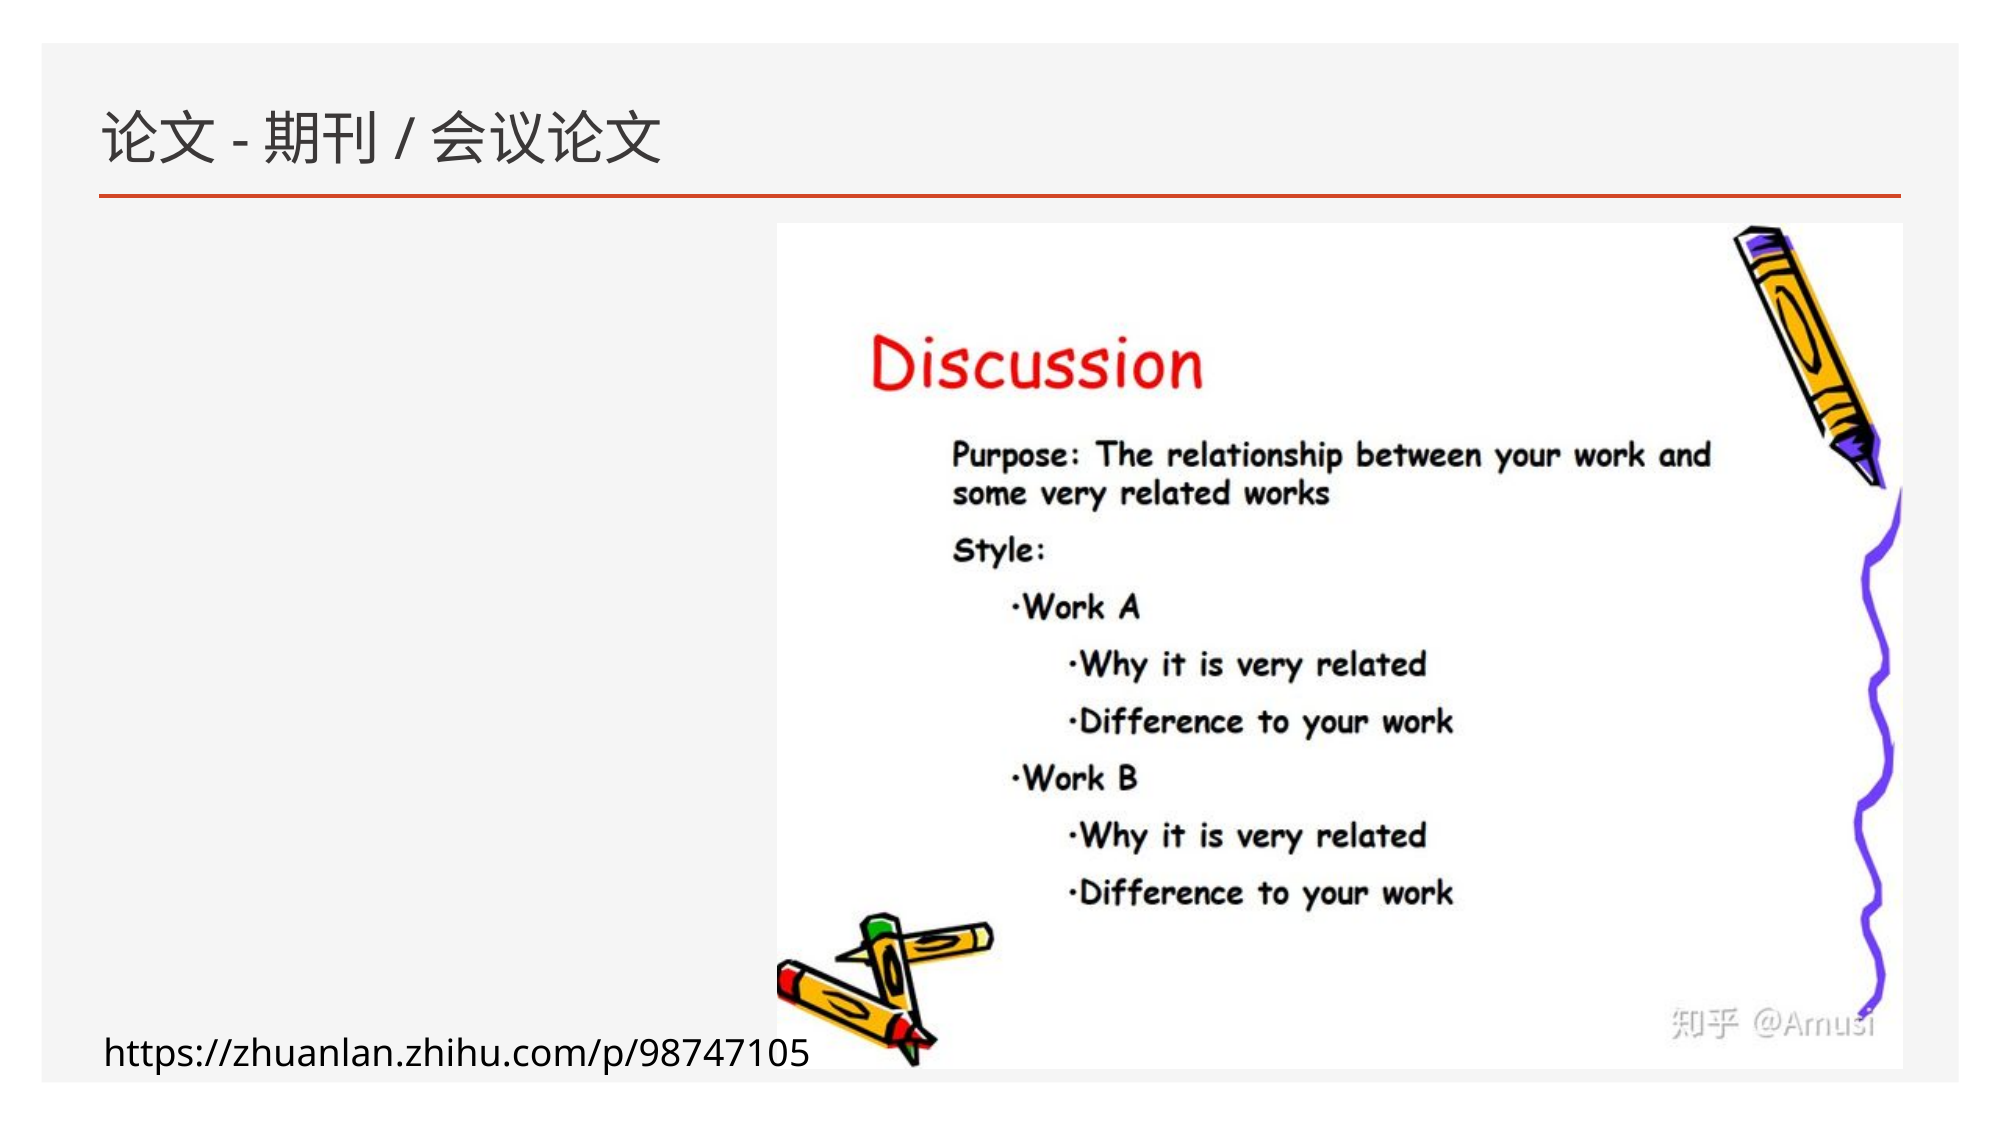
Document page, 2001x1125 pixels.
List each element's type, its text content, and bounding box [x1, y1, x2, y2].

title 论文-期刊/会议论文 [85, 73, 1214, 179]
picture [777, 223, 1903, 1069]
text_box https://zhuanlan.zhihu.com/p/98747105 [88, 1021, 1089, 1081]
